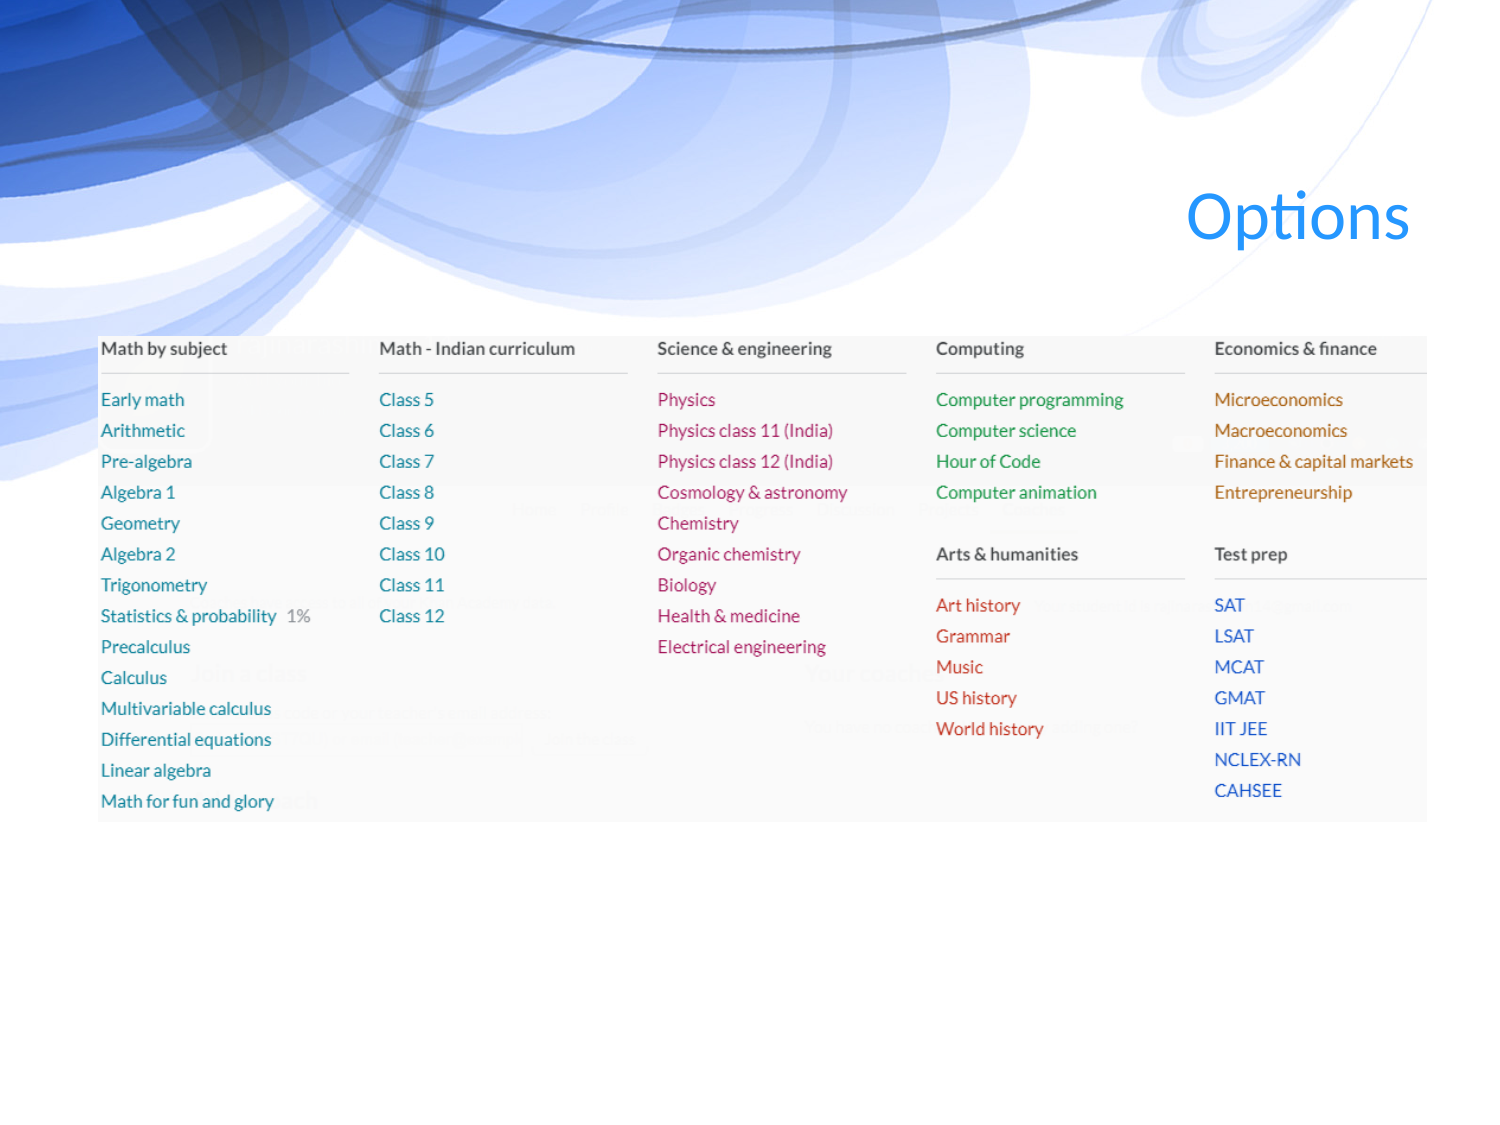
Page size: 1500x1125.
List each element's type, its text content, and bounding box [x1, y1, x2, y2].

picture [0, 0, 1500, 1125]
title Options [98, 161, 1427, 262]
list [98, 336, 1427, 822]
